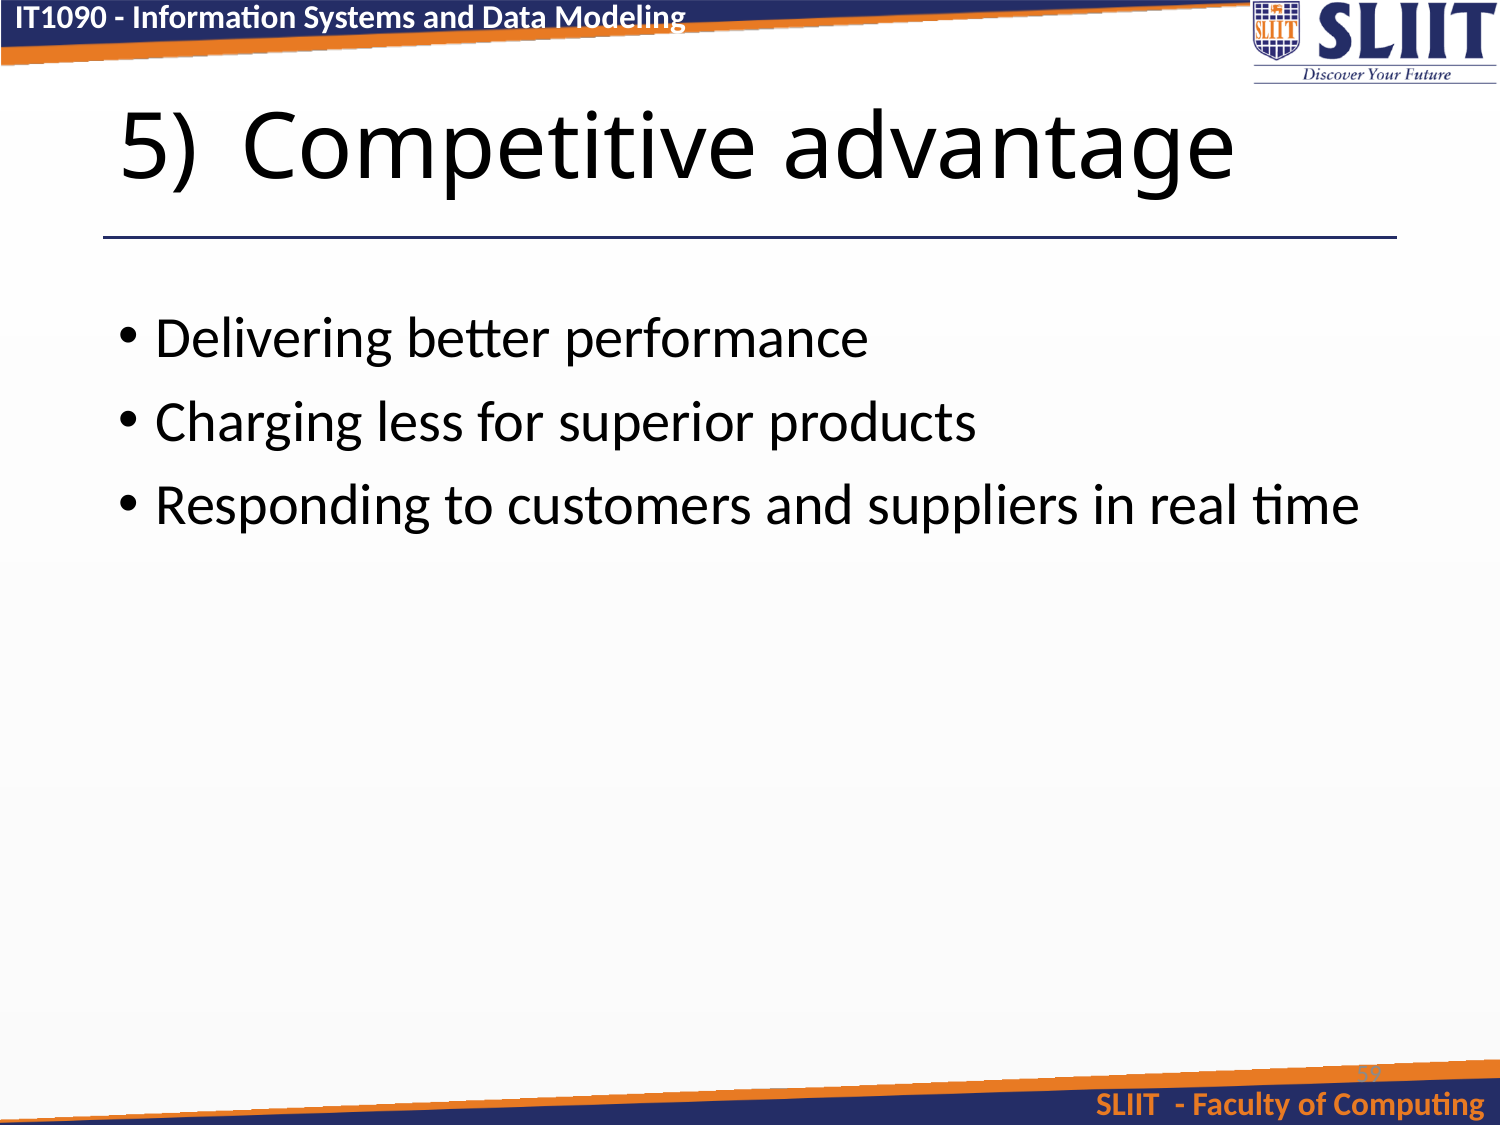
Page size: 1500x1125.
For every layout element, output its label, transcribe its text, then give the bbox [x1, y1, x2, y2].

title Competitive advantage [103, 59, 1397, 238]
picture [1250, 0, 1500, 84]
picture [1356, 1103, 1364, 1112]
picture [2, 2, 1249, 75]
picture [1243, 1103, 1249, 1112]
slide_number 59 [1059, 1042, 1397, 1103]
picture [1302, 1103, 1310, 1112]
picture [0, 1050, 1500, 1125]
list Delivering better performance Charging less for superior products Responding to customers and suppliers in real time [103, 299, 1397, 1014]
